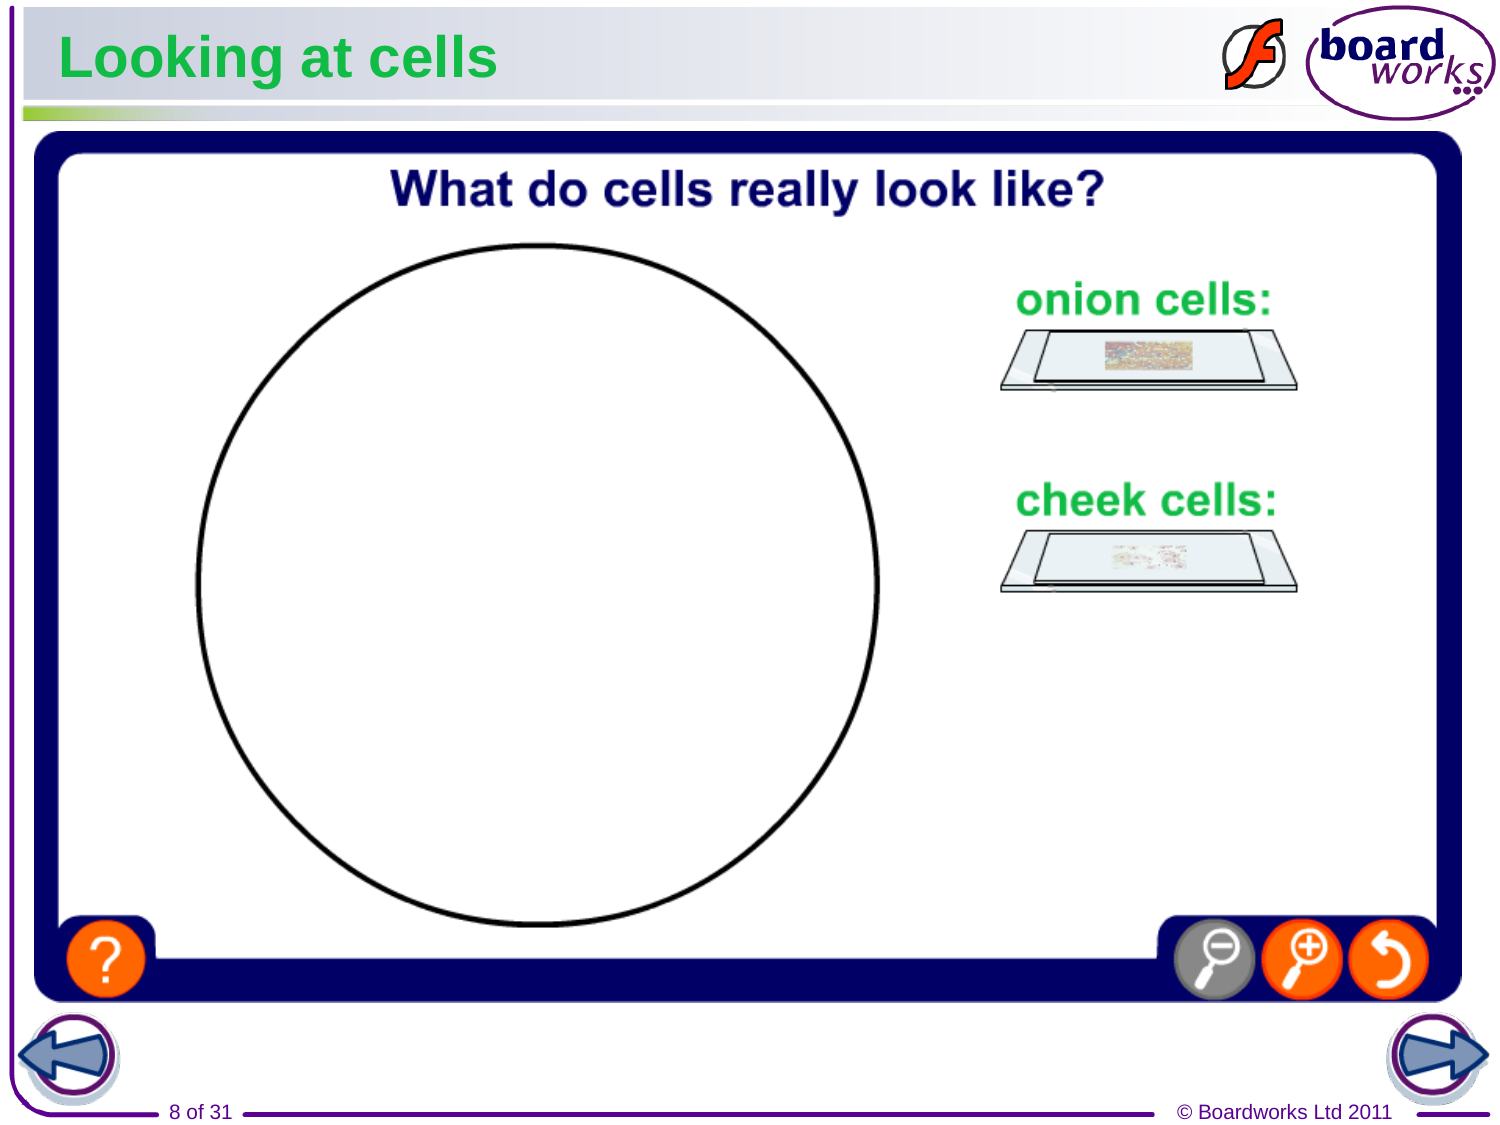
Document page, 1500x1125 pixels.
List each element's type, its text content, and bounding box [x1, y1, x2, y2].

title Looking at cells [43, 8, 1232, 99]
picture [0, 0, 1500, 1125]
